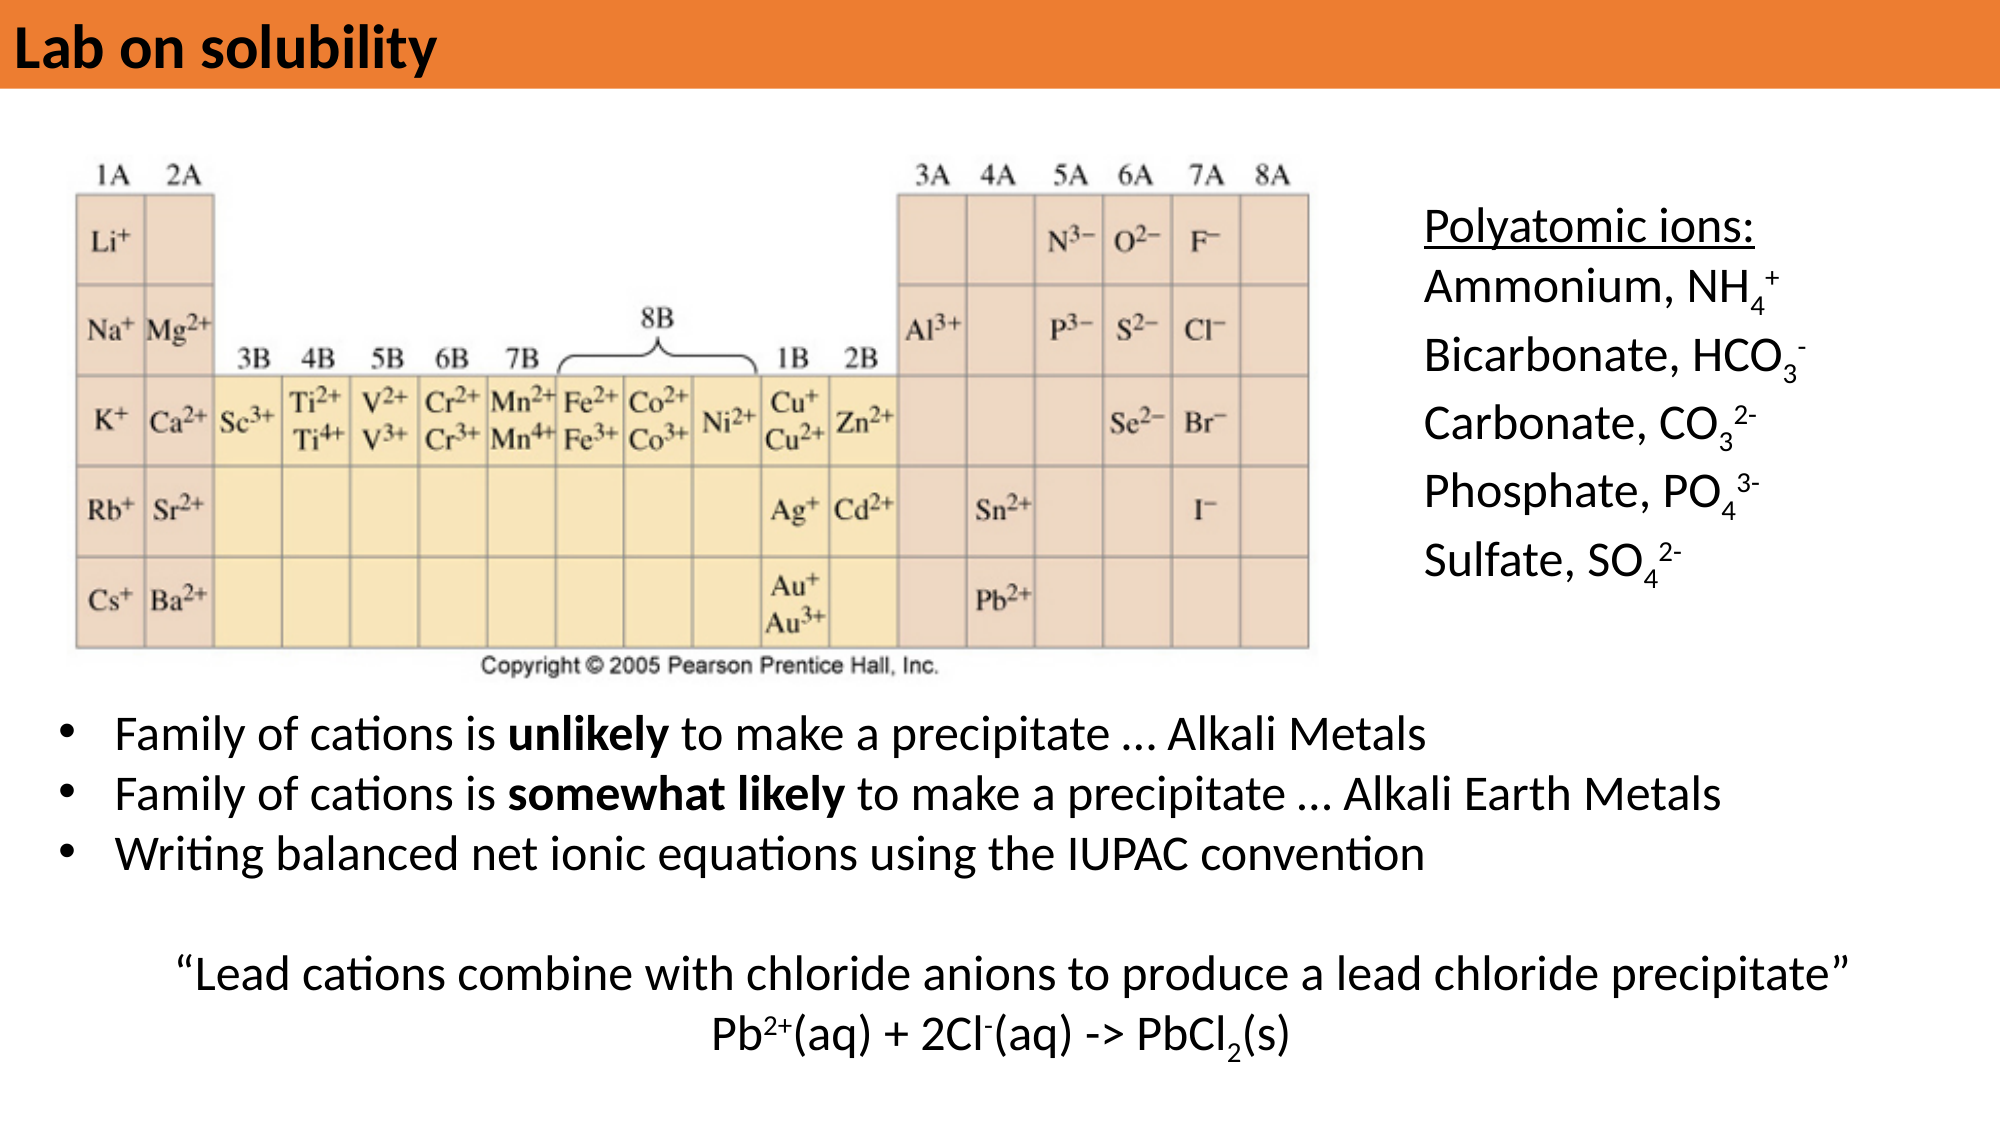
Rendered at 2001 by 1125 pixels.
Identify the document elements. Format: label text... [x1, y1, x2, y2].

text_box Family of cations is unlikely to make a precipitate … Alkali Metals Family of cations is somewhat likely to make a precipitate … Alkali Earth Metals Writing balanced net ionic equations using the IUPAC convention “Lead cations combine with chloride anions to produce a lead chloride precipitate” Pb2+(aq) + 2Cl-(aq) -> PbCl2(s) [43, 692, 1982, 1076]
text_box Polyatomic ions: Ammonium, NH4+ Bicarbonate, HCO3- Carbonate, CO32- Phosphate, PO43- Sulfate, SO42- [1409, 185, 1919, 602]
text_box Lab on solubility [0, 0, 2000, 89]
picture [43, 135, 1349, 693]
